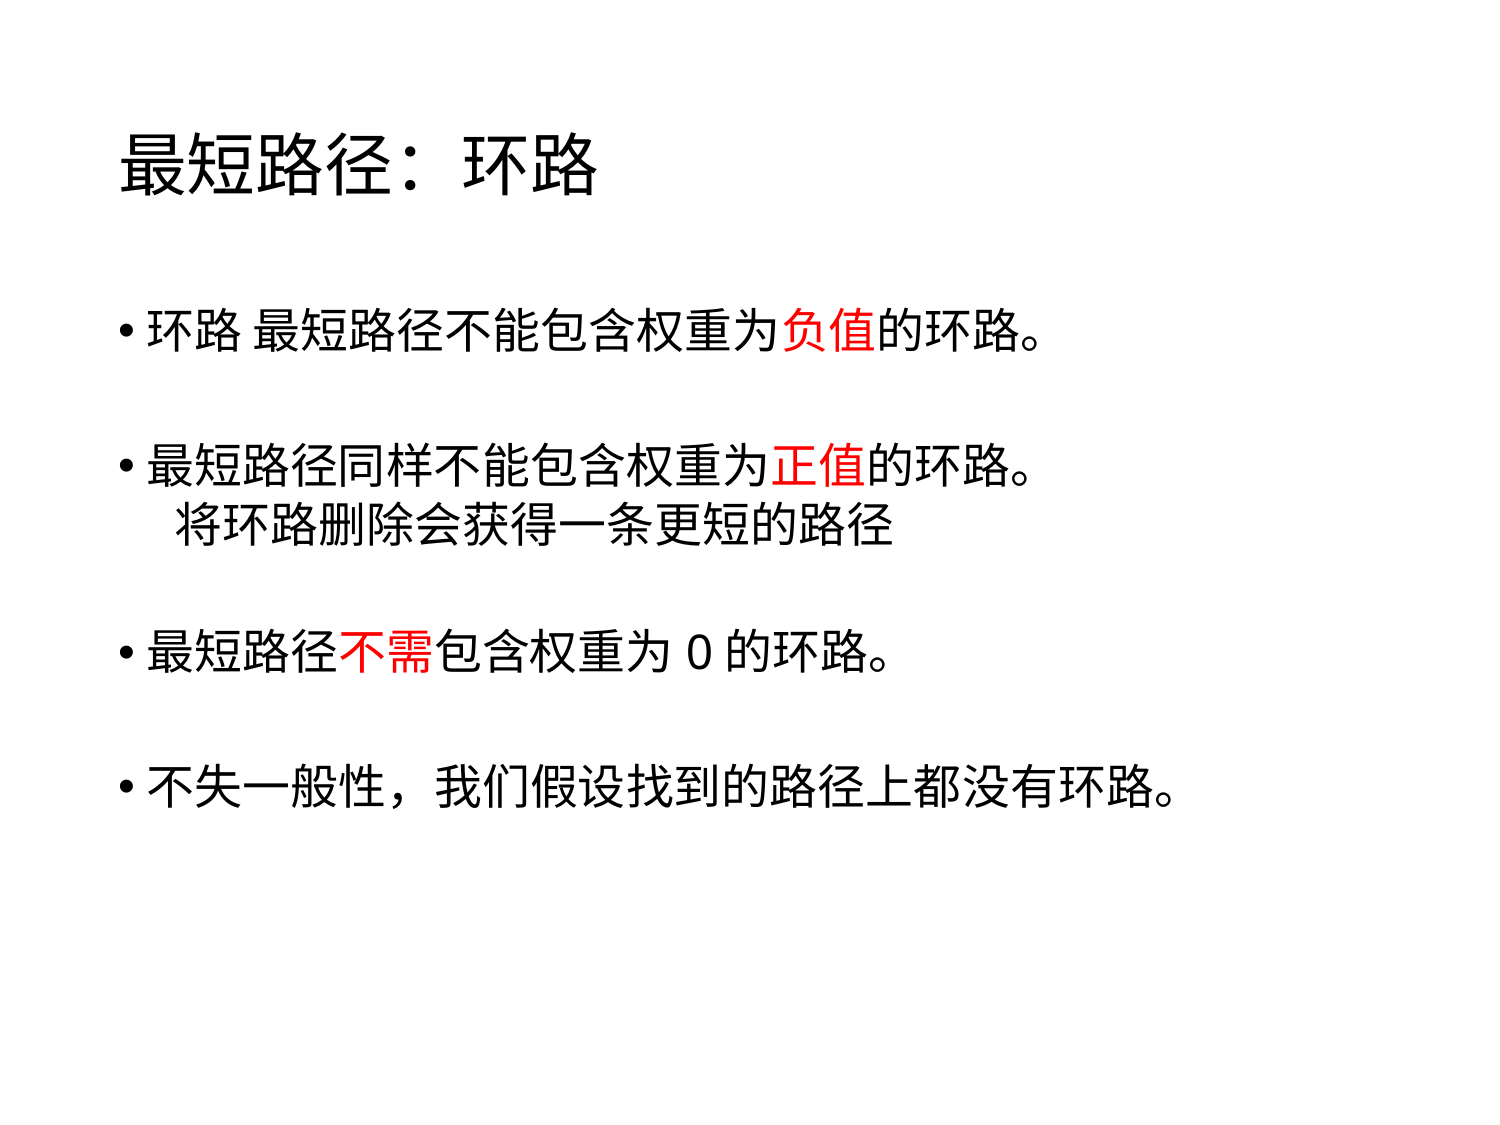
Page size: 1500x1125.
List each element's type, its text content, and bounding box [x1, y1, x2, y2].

list 环路 最短路径不能包含权重为负值的环路。 最短路径同样不能包含权重为正值的环路。 将环路删除会获得一条更短的路径 最短路径不需包含权重为0的环路。 不失一般性，我们假设找到的路径上都没有环路。 [103, 299, 1397, 1014]
title 最短路径：环路 [103, 59, 1397, 278]
